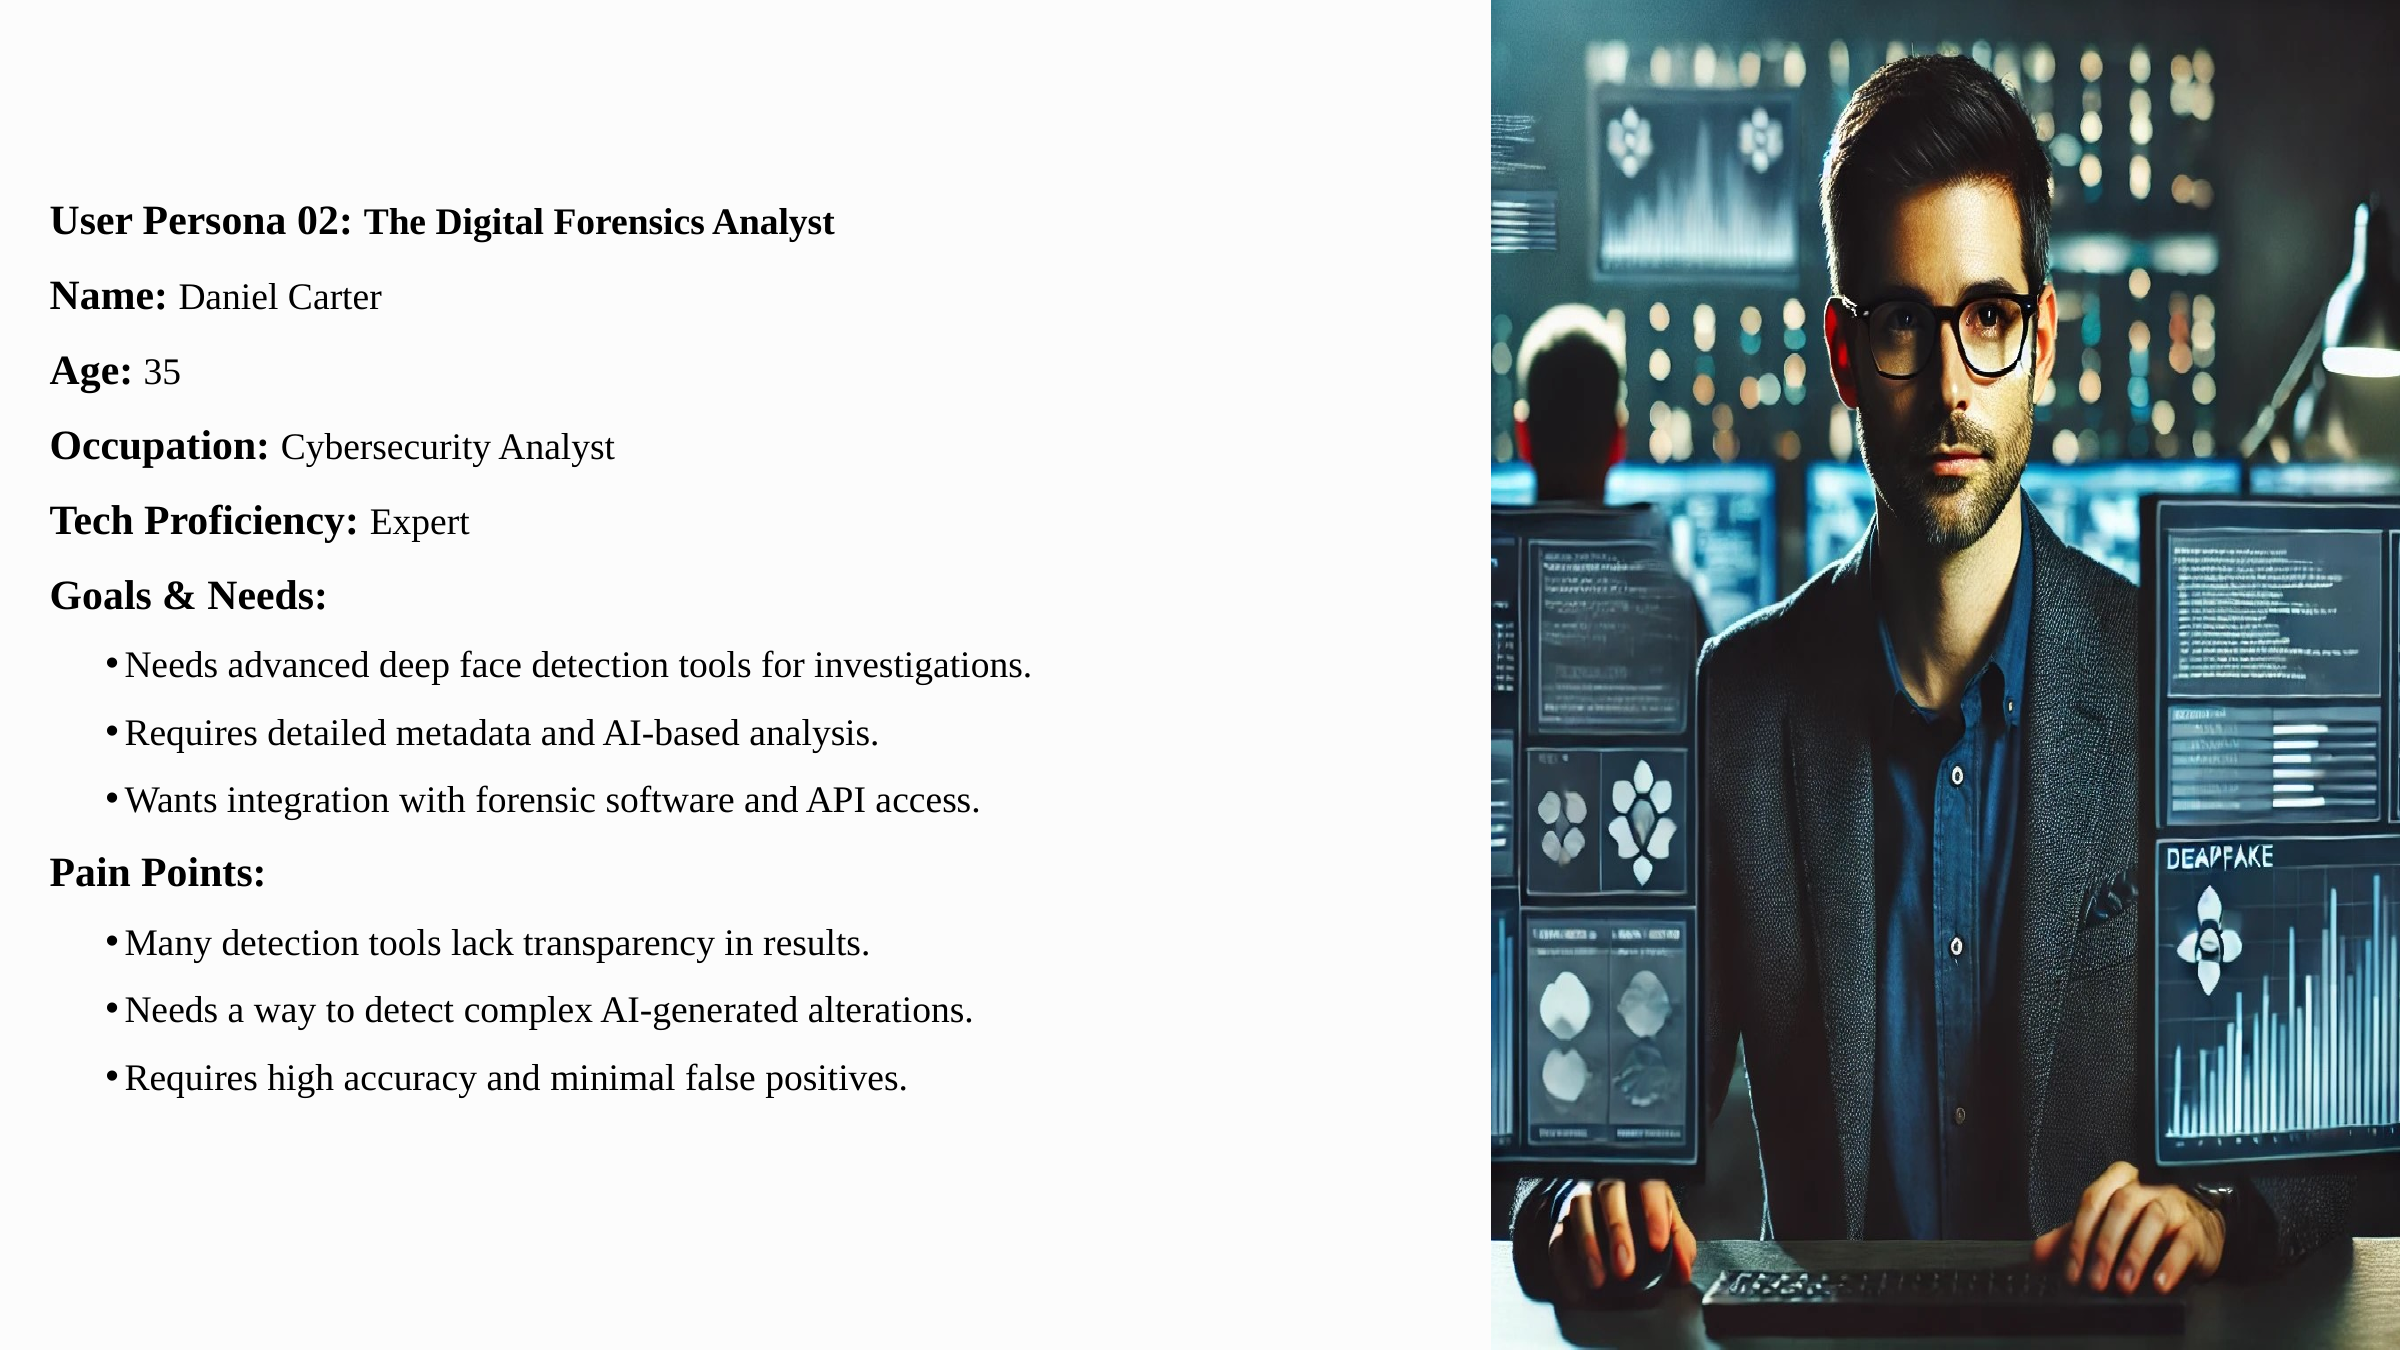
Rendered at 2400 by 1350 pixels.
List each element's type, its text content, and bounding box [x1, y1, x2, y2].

picture [1491, 0, 2400, 1350]
text_box User Persona 02: The Digital Forensics Analyst Name: Daniel Carter Age: 35 Occupation: Cybersecurity Analyst Tech Proficiency: Expert Goals & Needs: Needs advanced deep face detection tools for investigations. Requires detailed metadata and AI-based analysis. Wants integration with forensic software and API access. Pain Points: Many detection tools lack transparency in results. Needs a way to detect complex AI-generated alterations. Requires high accuracy and minimal false positives. [34, 160, 1486, 1158]
